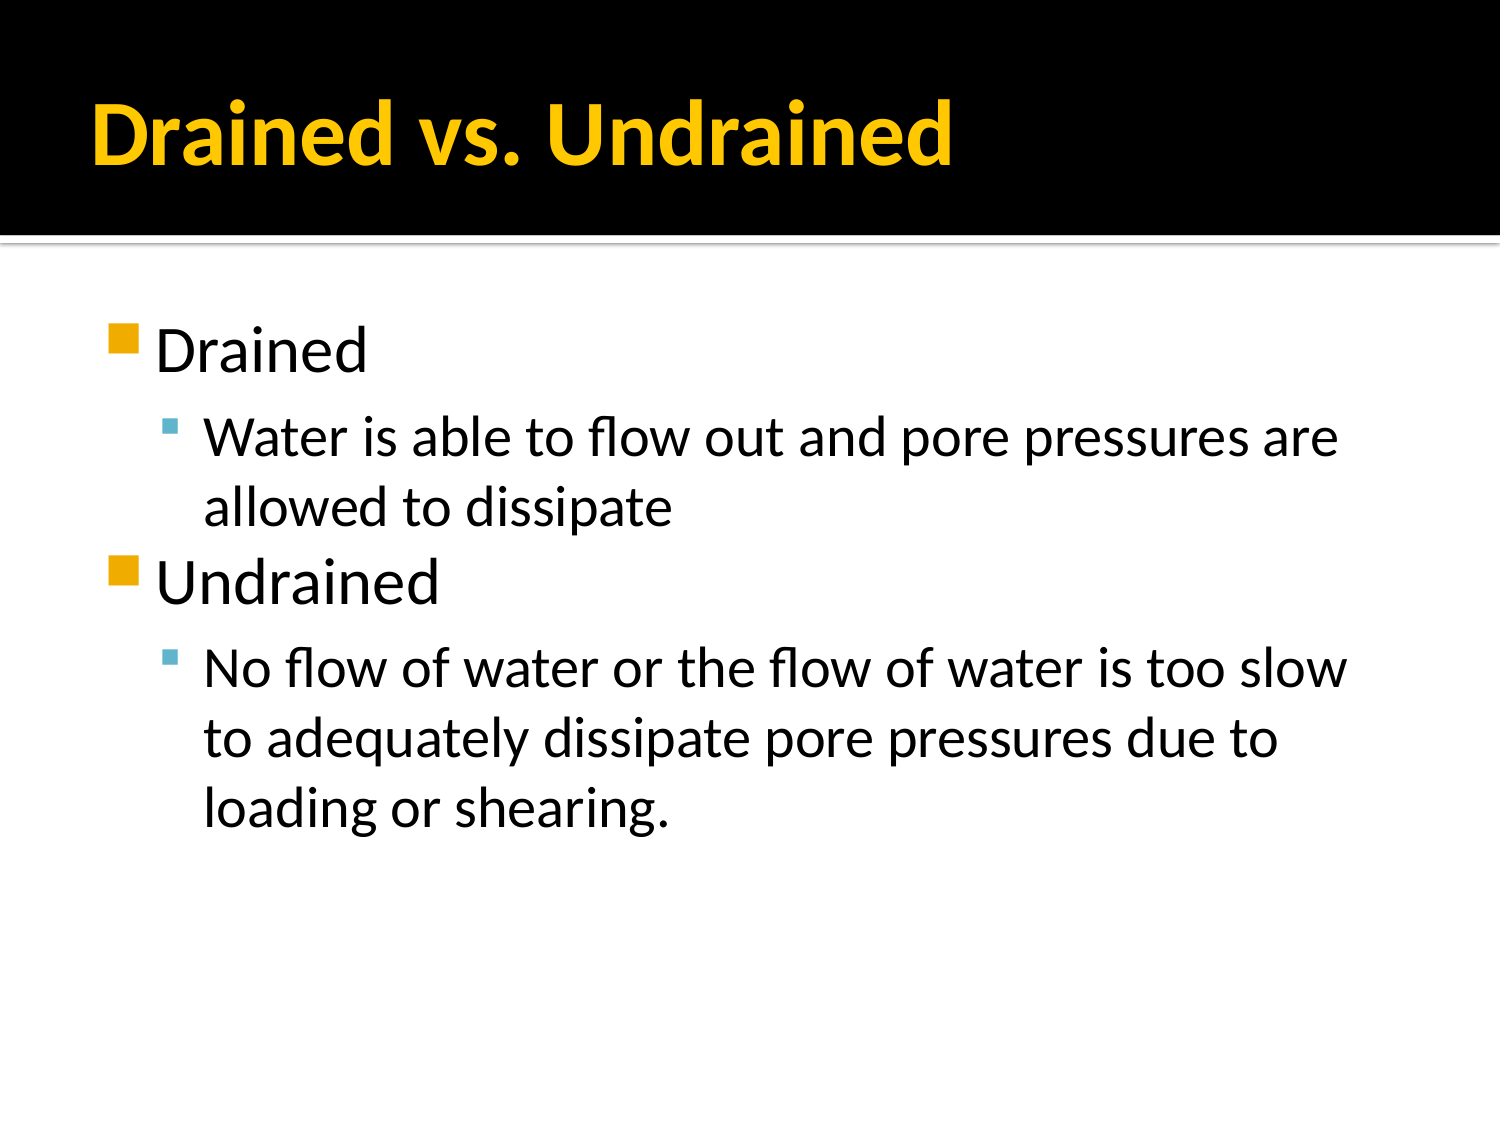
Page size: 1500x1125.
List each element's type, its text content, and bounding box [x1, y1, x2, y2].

title Drained vs. Undrained [75, 25, 1425, 231]
list Drained Water is able to flow out and pore pressures are allowed to dissipate Undrained No flow of water or the flow of water is too slow to adequately dissipate pore pressures due to loading or shearing. [74, 290, 1426, 1051]
